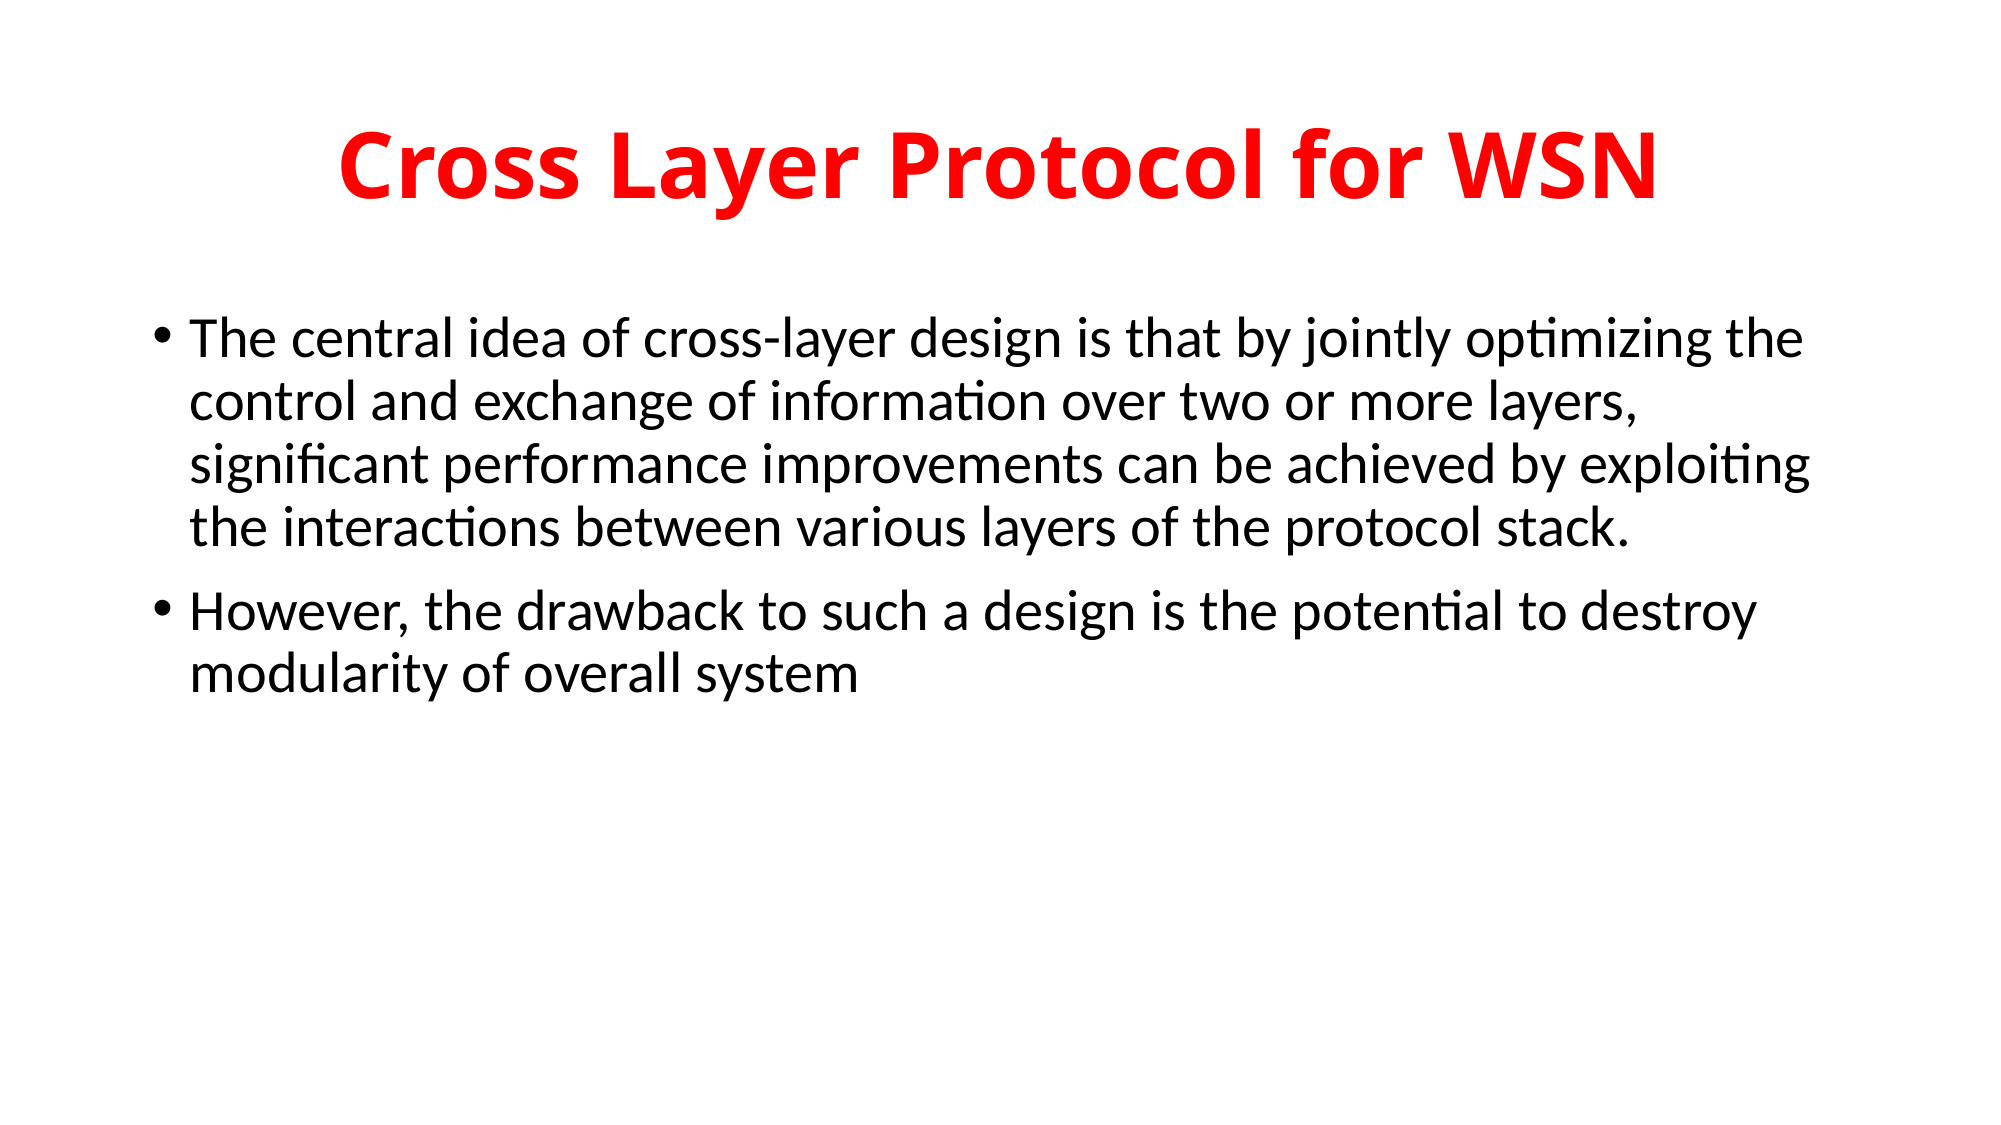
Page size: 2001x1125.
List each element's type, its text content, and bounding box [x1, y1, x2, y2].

title Cross Layer Protocol for WSN [137, 59, 1863, 278]
list The central idea of cross-layer design is that by jointly optimizing the control and exchange of information over two or more layers, significant performance improvements can be achieved by exploiting the interactions between various layers of the protocol stack. However, the drawback to such a design is the potential to destroy modularity of overall system [137, 299, 1863, 1014]
